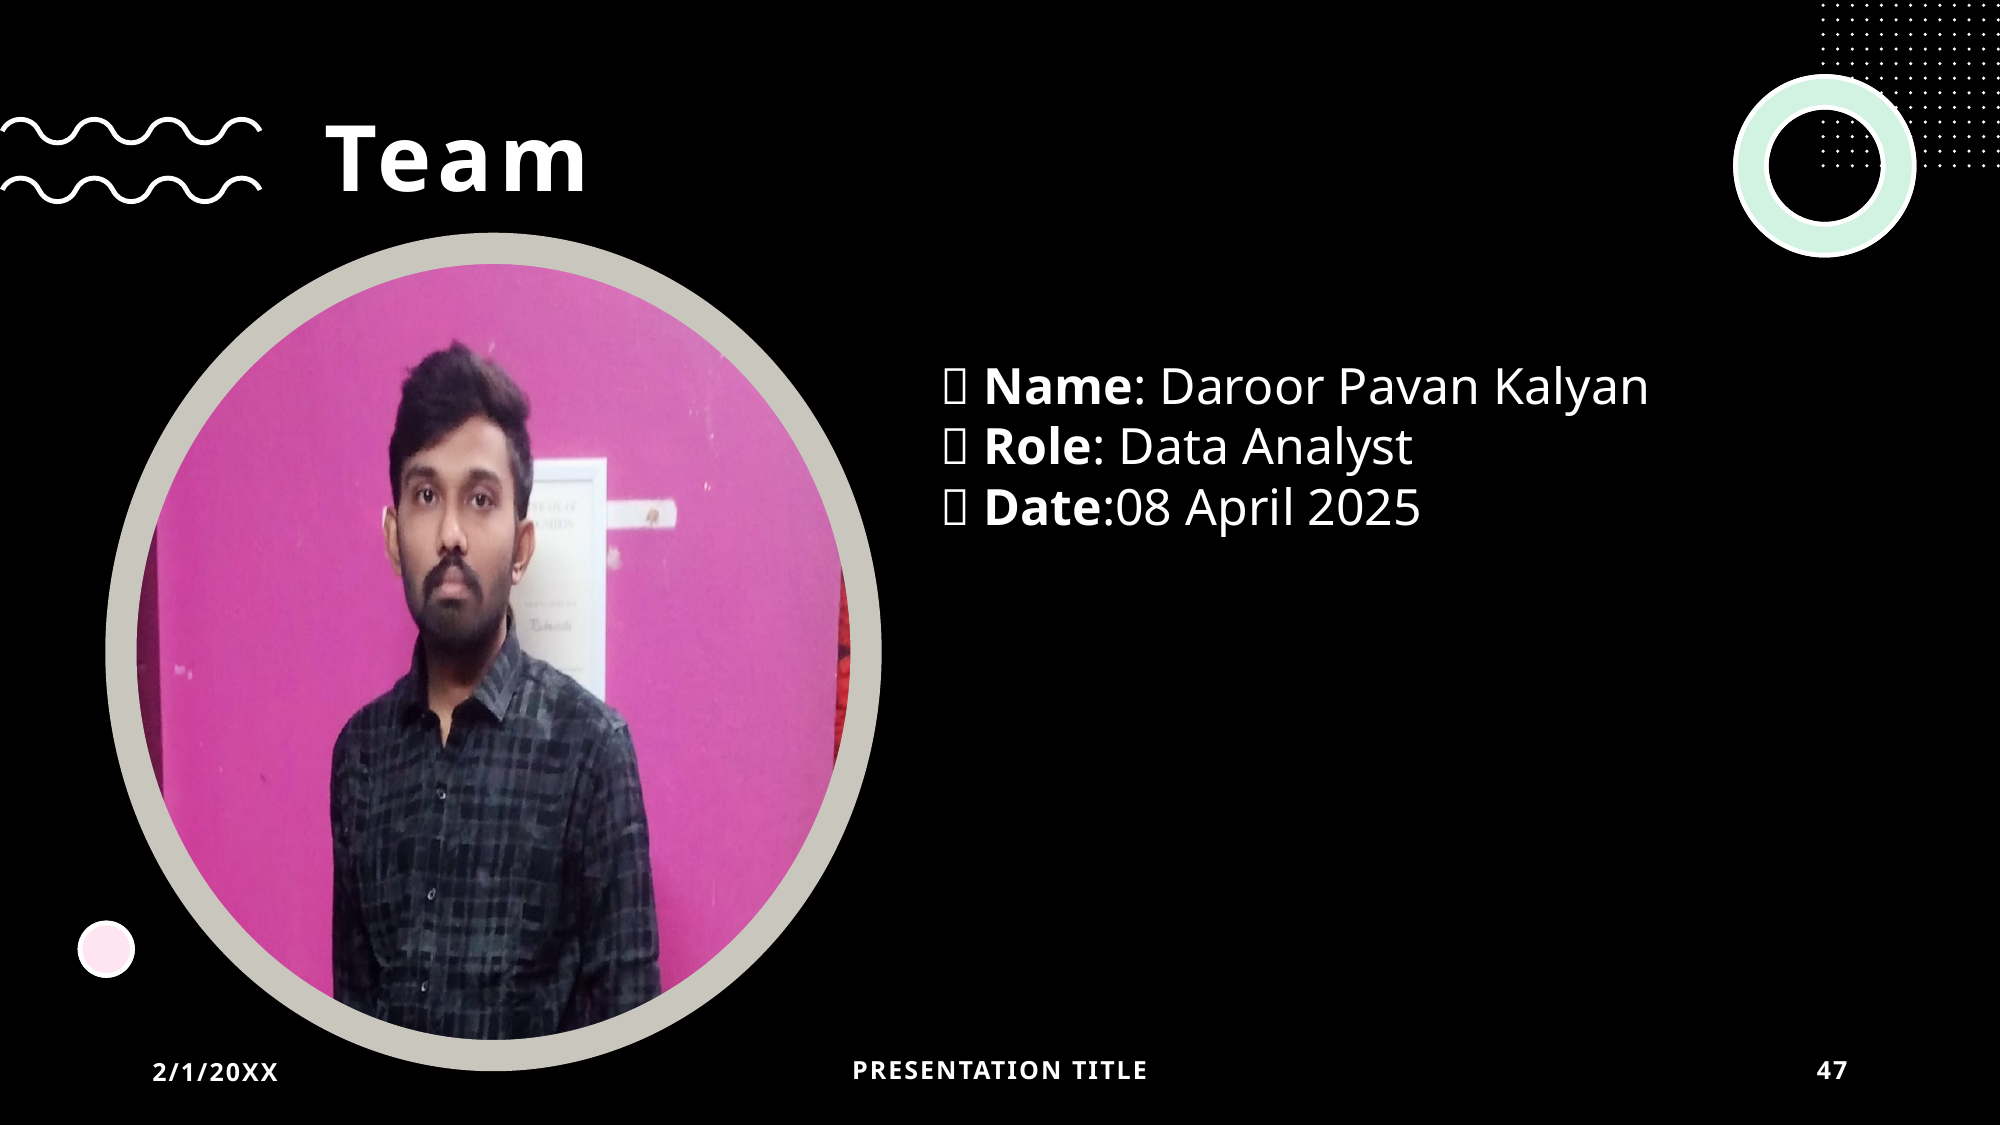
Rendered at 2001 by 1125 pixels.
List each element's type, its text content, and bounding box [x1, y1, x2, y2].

footer PRESENTATION TITLE [662, 1041, 1338, 1102]
text_box 👤 Name: Daroor Pavan Kalyan 📍 Role: Data Analyst 📅 Date:08 April 2025 [925, 347, 1926, 543]
picture [120, 248, 867, 1056]
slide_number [137, 1056, 588, 1102]
title Team [309, 28, 998, 219]
slide_number 47 [1412, 1041, 1863, 1102]
